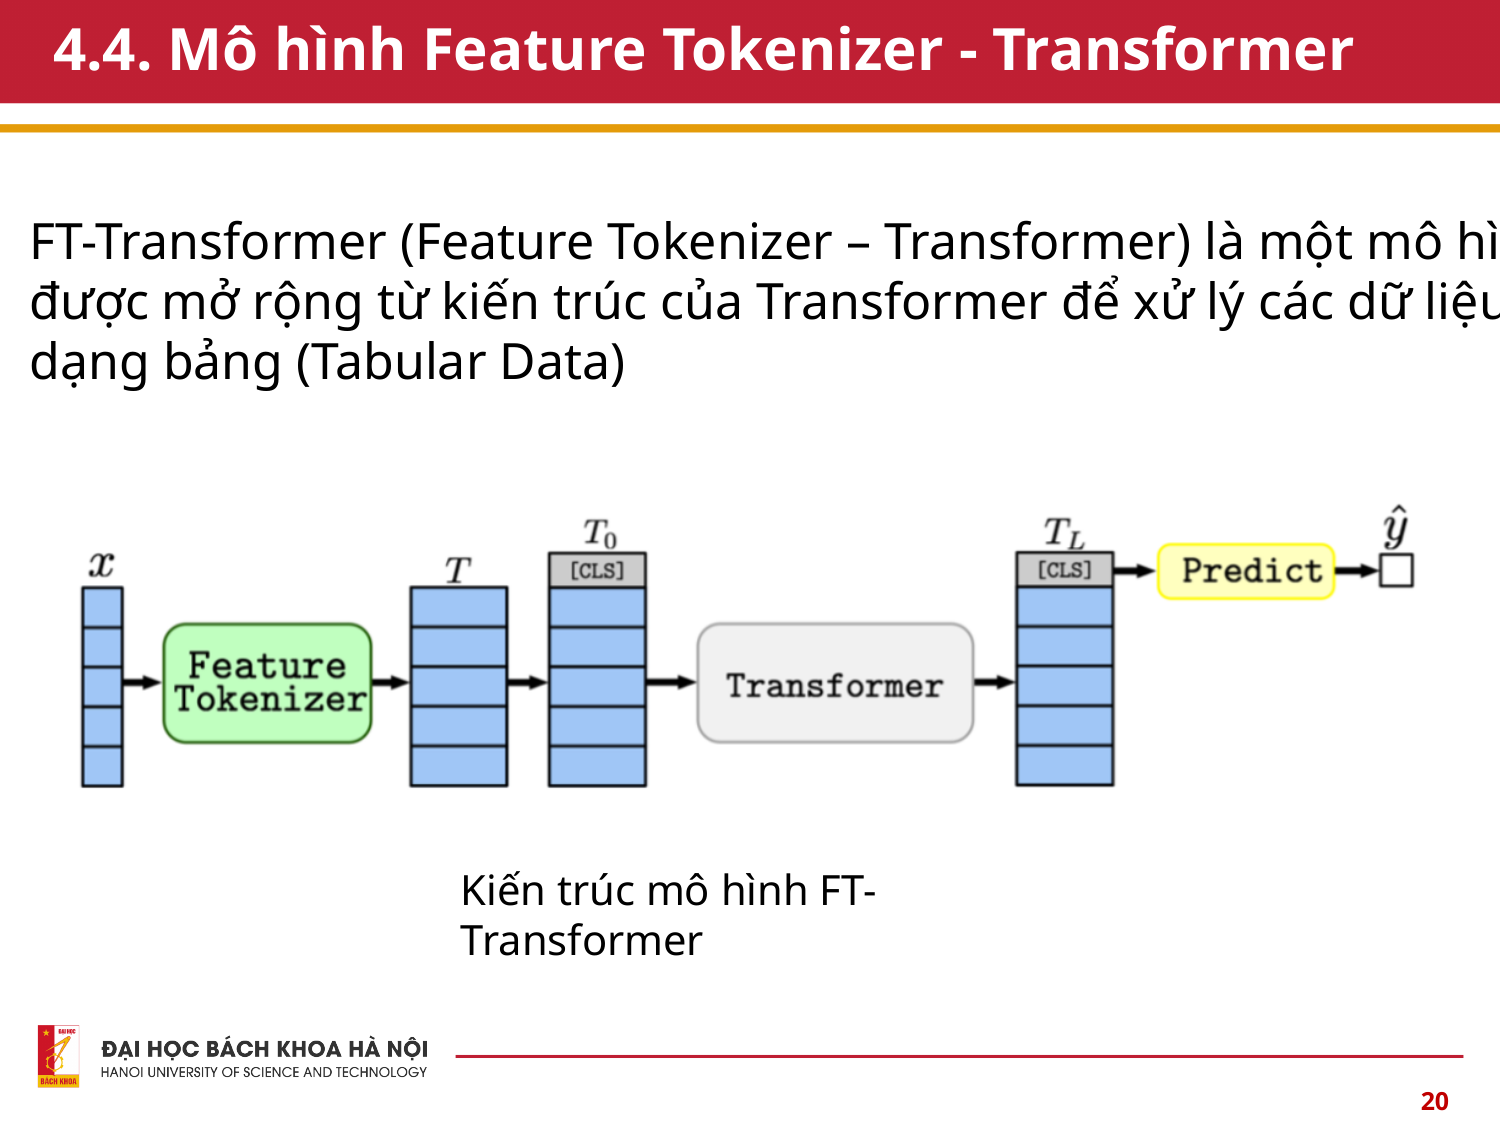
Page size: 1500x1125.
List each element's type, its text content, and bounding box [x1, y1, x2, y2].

text_box FT-Transformer (Feature Tokenizer – Transformer) là một mô hình được mở rộng từ kiến trúc của Transformer để xử lý các dữ liệu dạng bảng (Tabular Data) [15, 201, 1500, 457]
slide_number 20 [1126, 1078, 1464, 1125]
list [48, 459, 1464, 832]
picture [0, 0, 1500, 1125]
text_box Kiến trúc mô hình FT-Transformer [445, 856, 1054, 972]
title 4.4. Mô hình Feature Tokenizer - Transformer [38, 12, 1462, 87]
